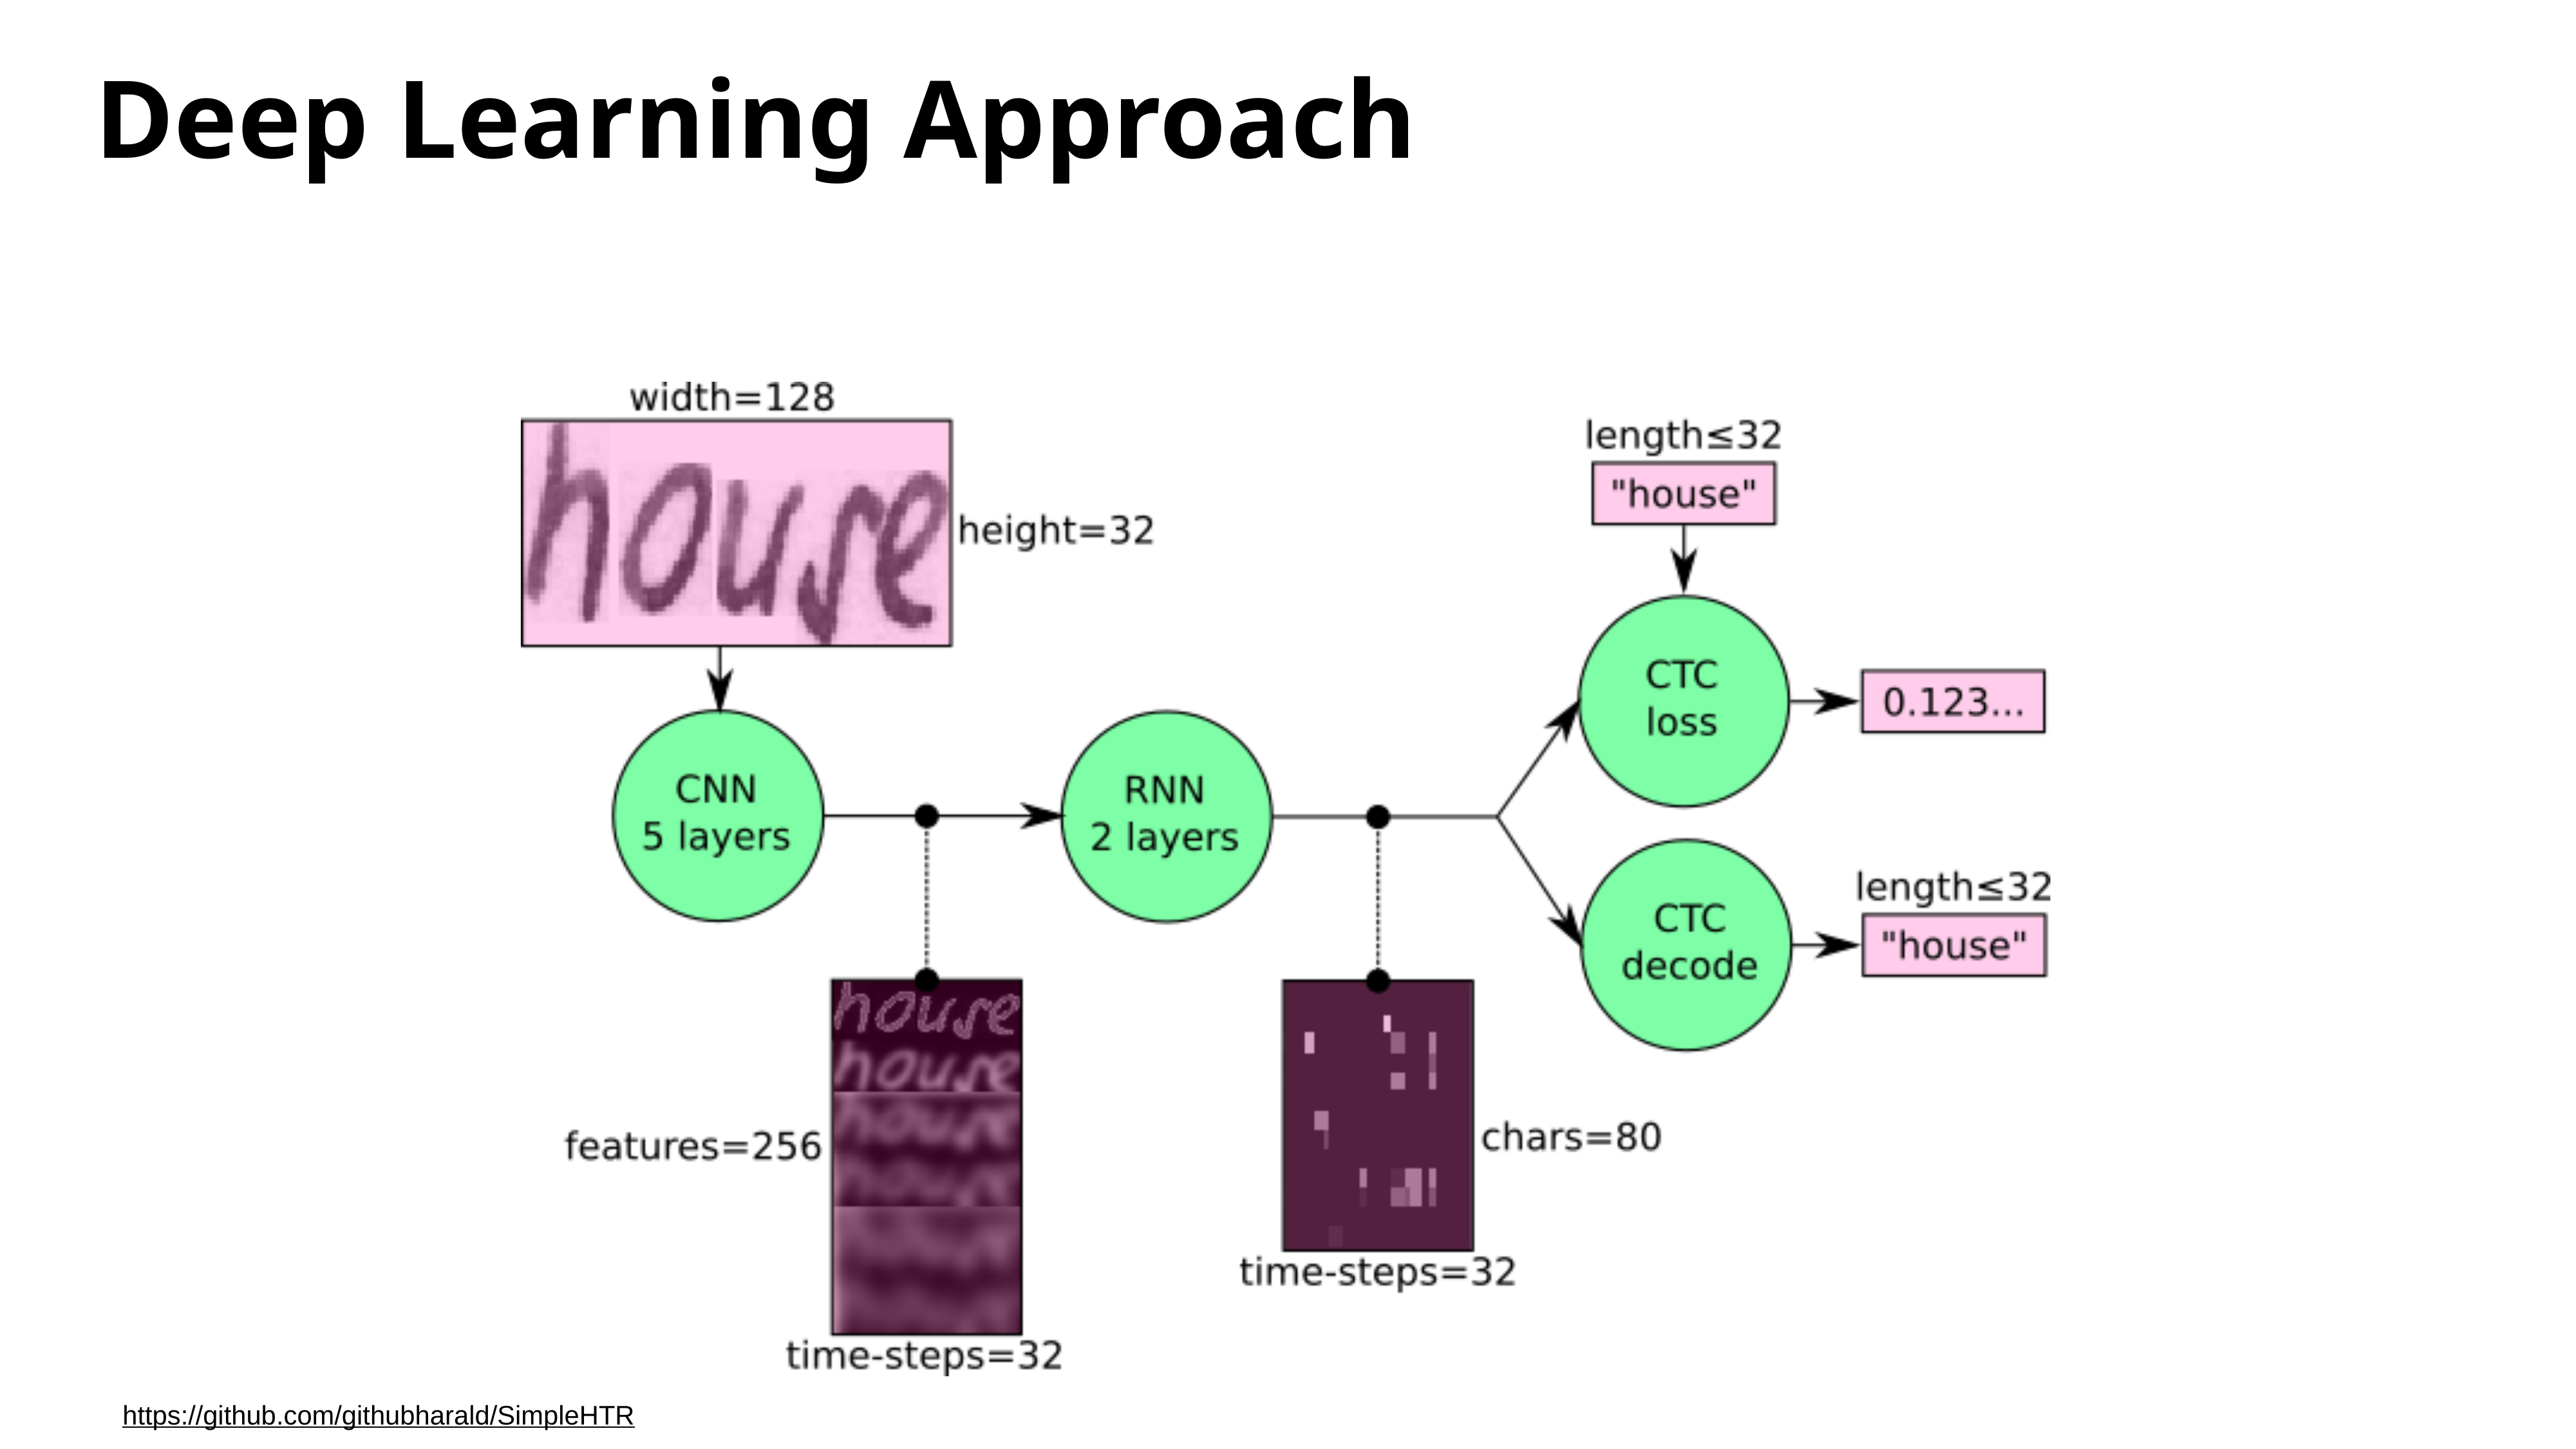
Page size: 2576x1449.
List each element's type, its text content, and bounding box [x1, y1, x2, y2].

picture [450, 315, 2125, 1399]
text_box Deep Learning Approach [85, 0, 1537, 233]
text_box https://github.com/githubharald/SimpleHTR [103, 1388, 1738, 1449]
